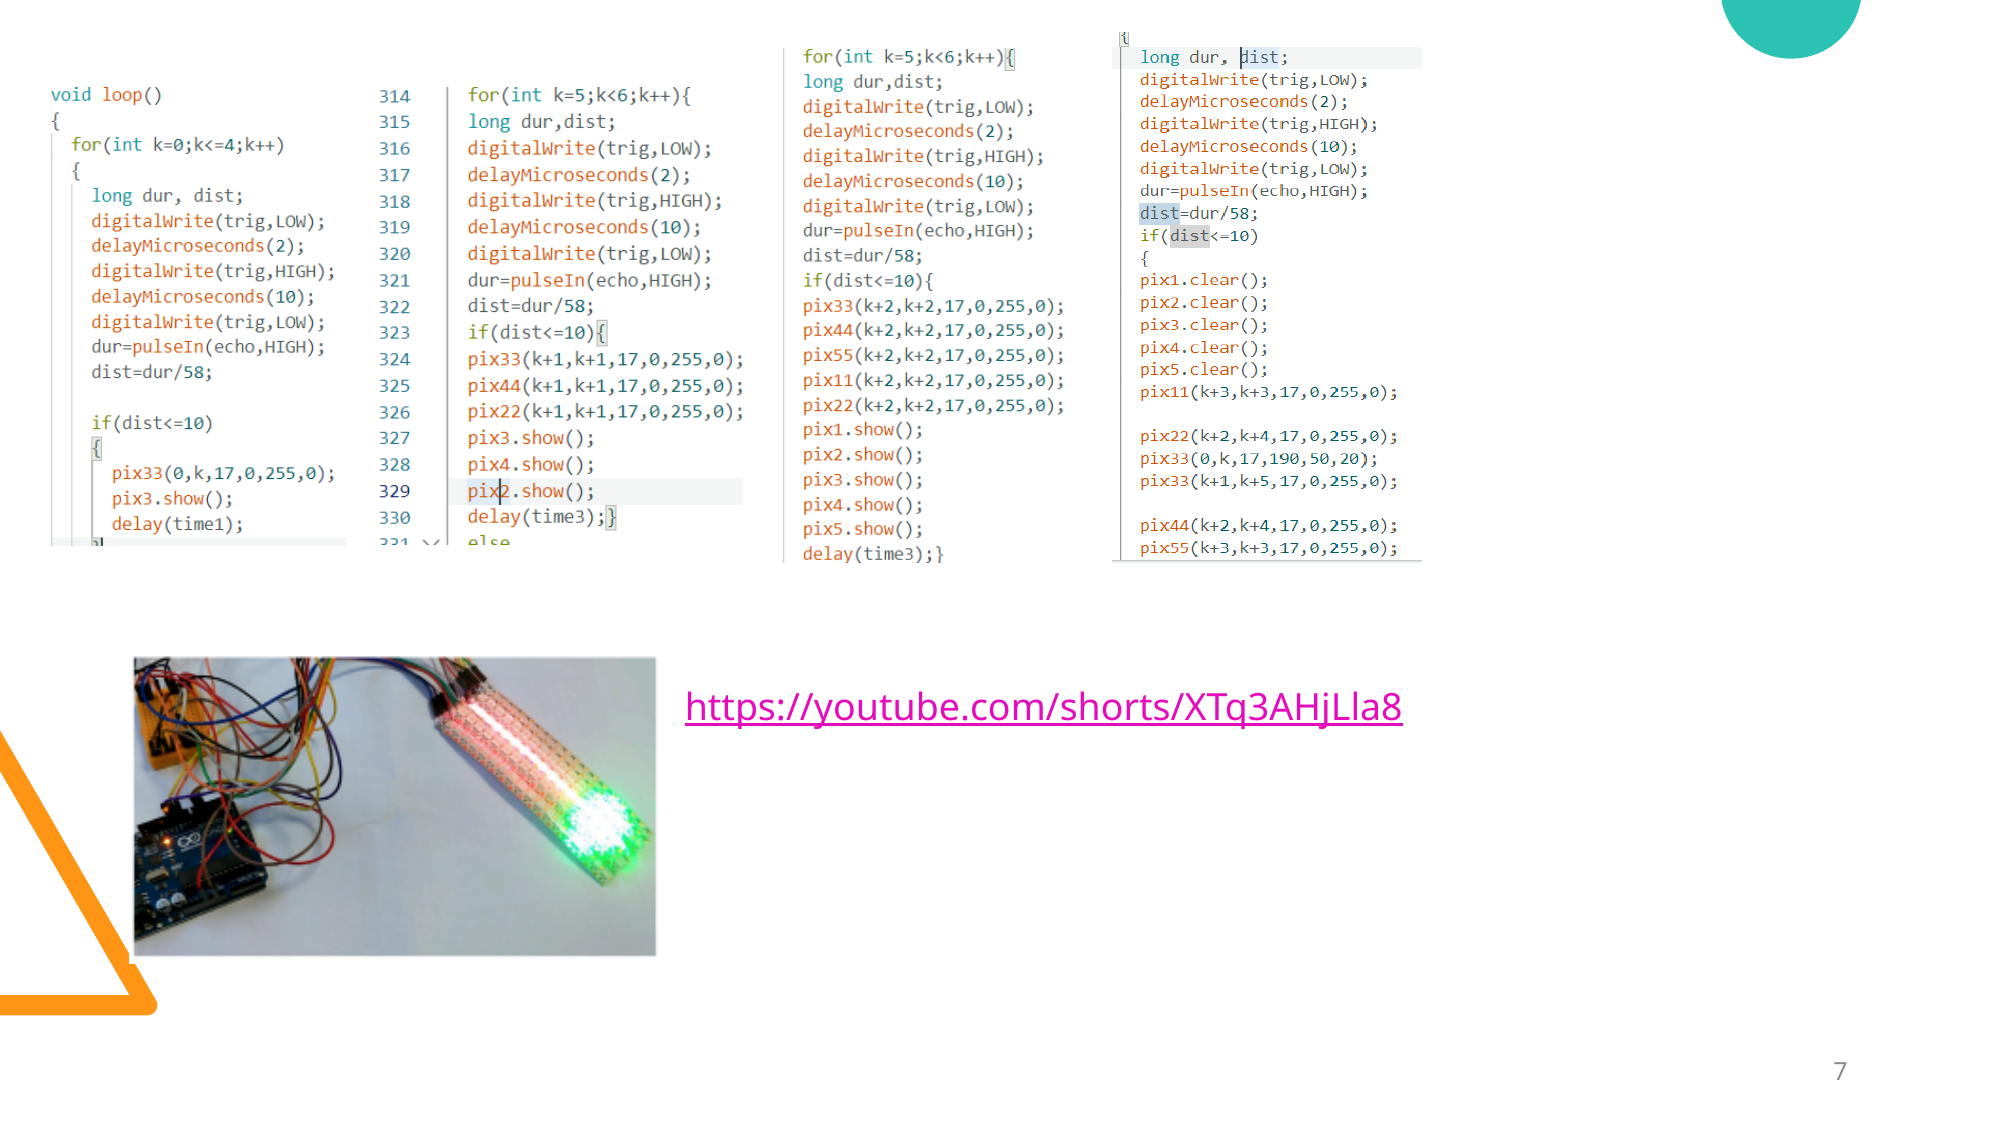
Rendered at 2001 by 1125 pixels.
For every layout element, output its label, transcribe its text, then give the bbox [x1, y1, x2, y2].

picture [368, 87, 743, 545]
picture [49, 87, 347, 546]
text_box https://youtube.com/shorts/XTq3AHjLla8 [669, 675, 1670, 742]
slide_number 7 [1412, 1042, 1863, 1103]
picture [1112, 32, 1422, 563]
picture [129, 655, 658, 964]
picture [782, 48, 1074, 563]
